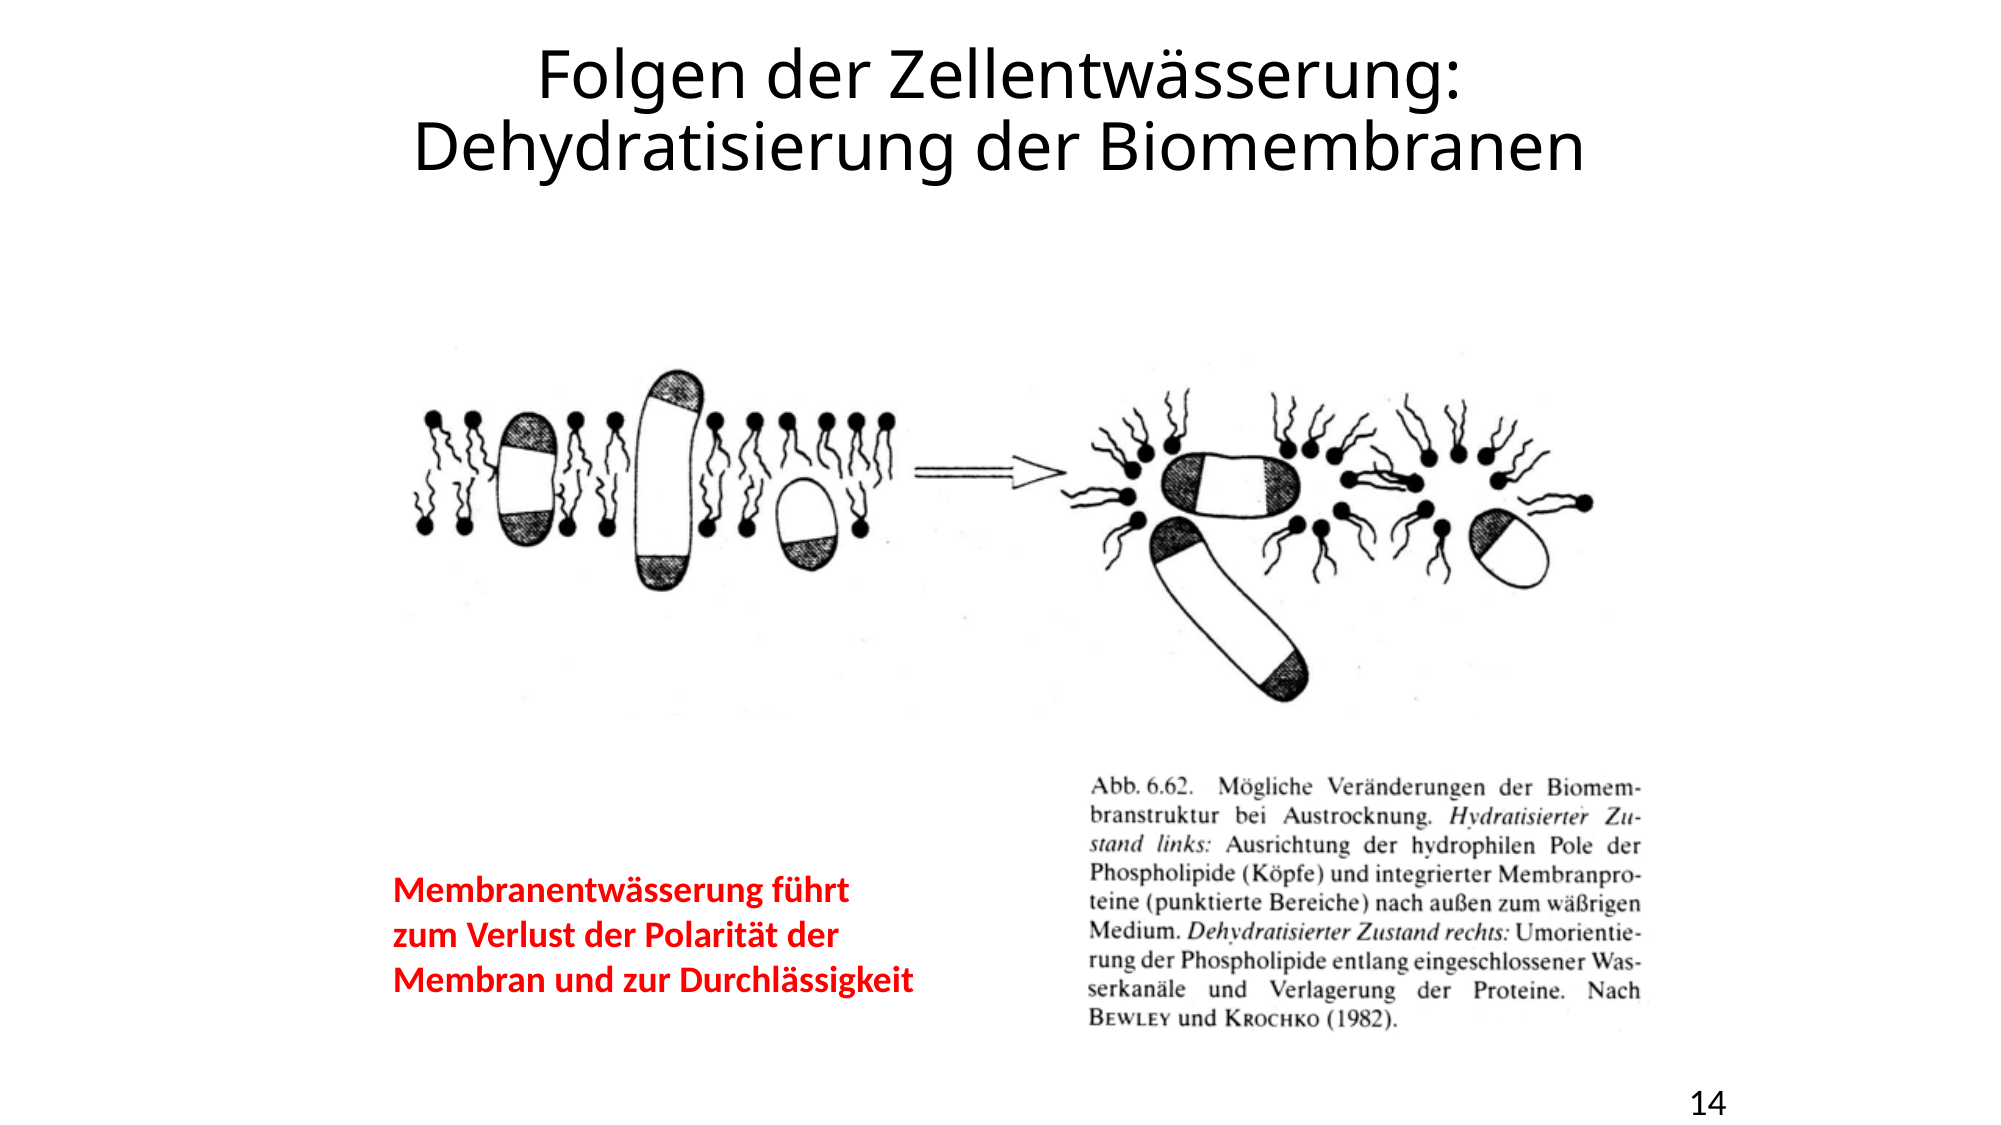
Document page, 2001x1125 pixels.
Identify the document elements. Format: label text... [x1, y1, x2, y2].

picture [388, 344, 1612, 716]
text_box Membranentwässerung führt zum Verlust der Polarität der Membran und zur Durchlässigkeit [378, 857, 930, 1008]
text_box 14 [1673, 1070, 1742, 1125]
title Folgen der Zellentwässerung: Dehydratisierung der Biomembranen [324, 19, 1675, 207]
picture [1081, 766, 1650, 1035]
